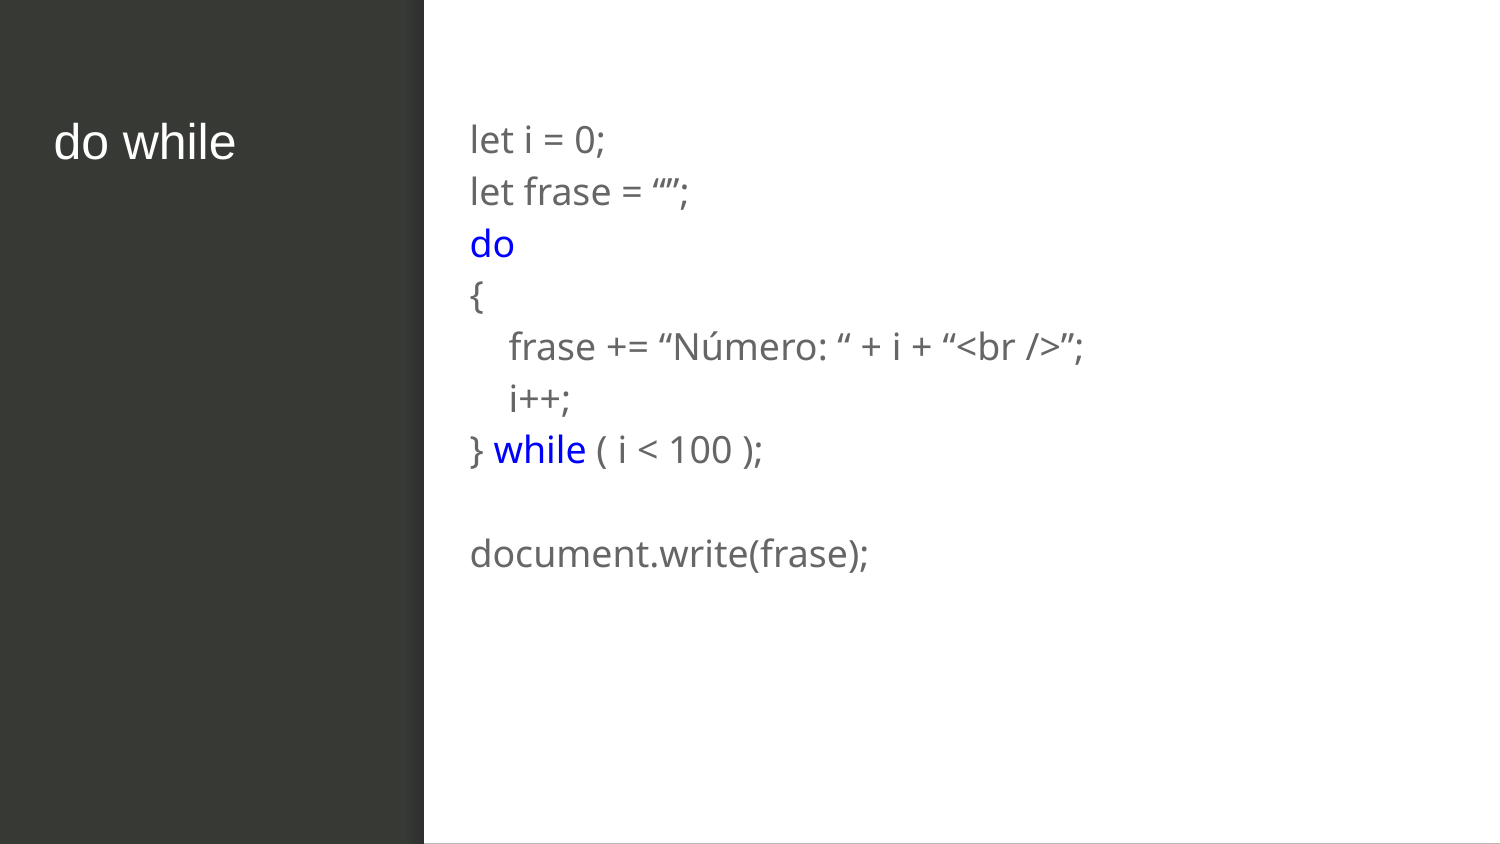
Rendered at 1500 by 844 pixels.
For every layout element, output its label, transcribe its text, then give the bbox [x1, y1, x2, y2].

title do while [38, 94, 375, 748]
list let i = 0; let frase = “”; do { frase += “Número: “ + i + “<br />”; i++; } while ( i < 100 ); document.write(frase); [454, 94, 1462, 748]
